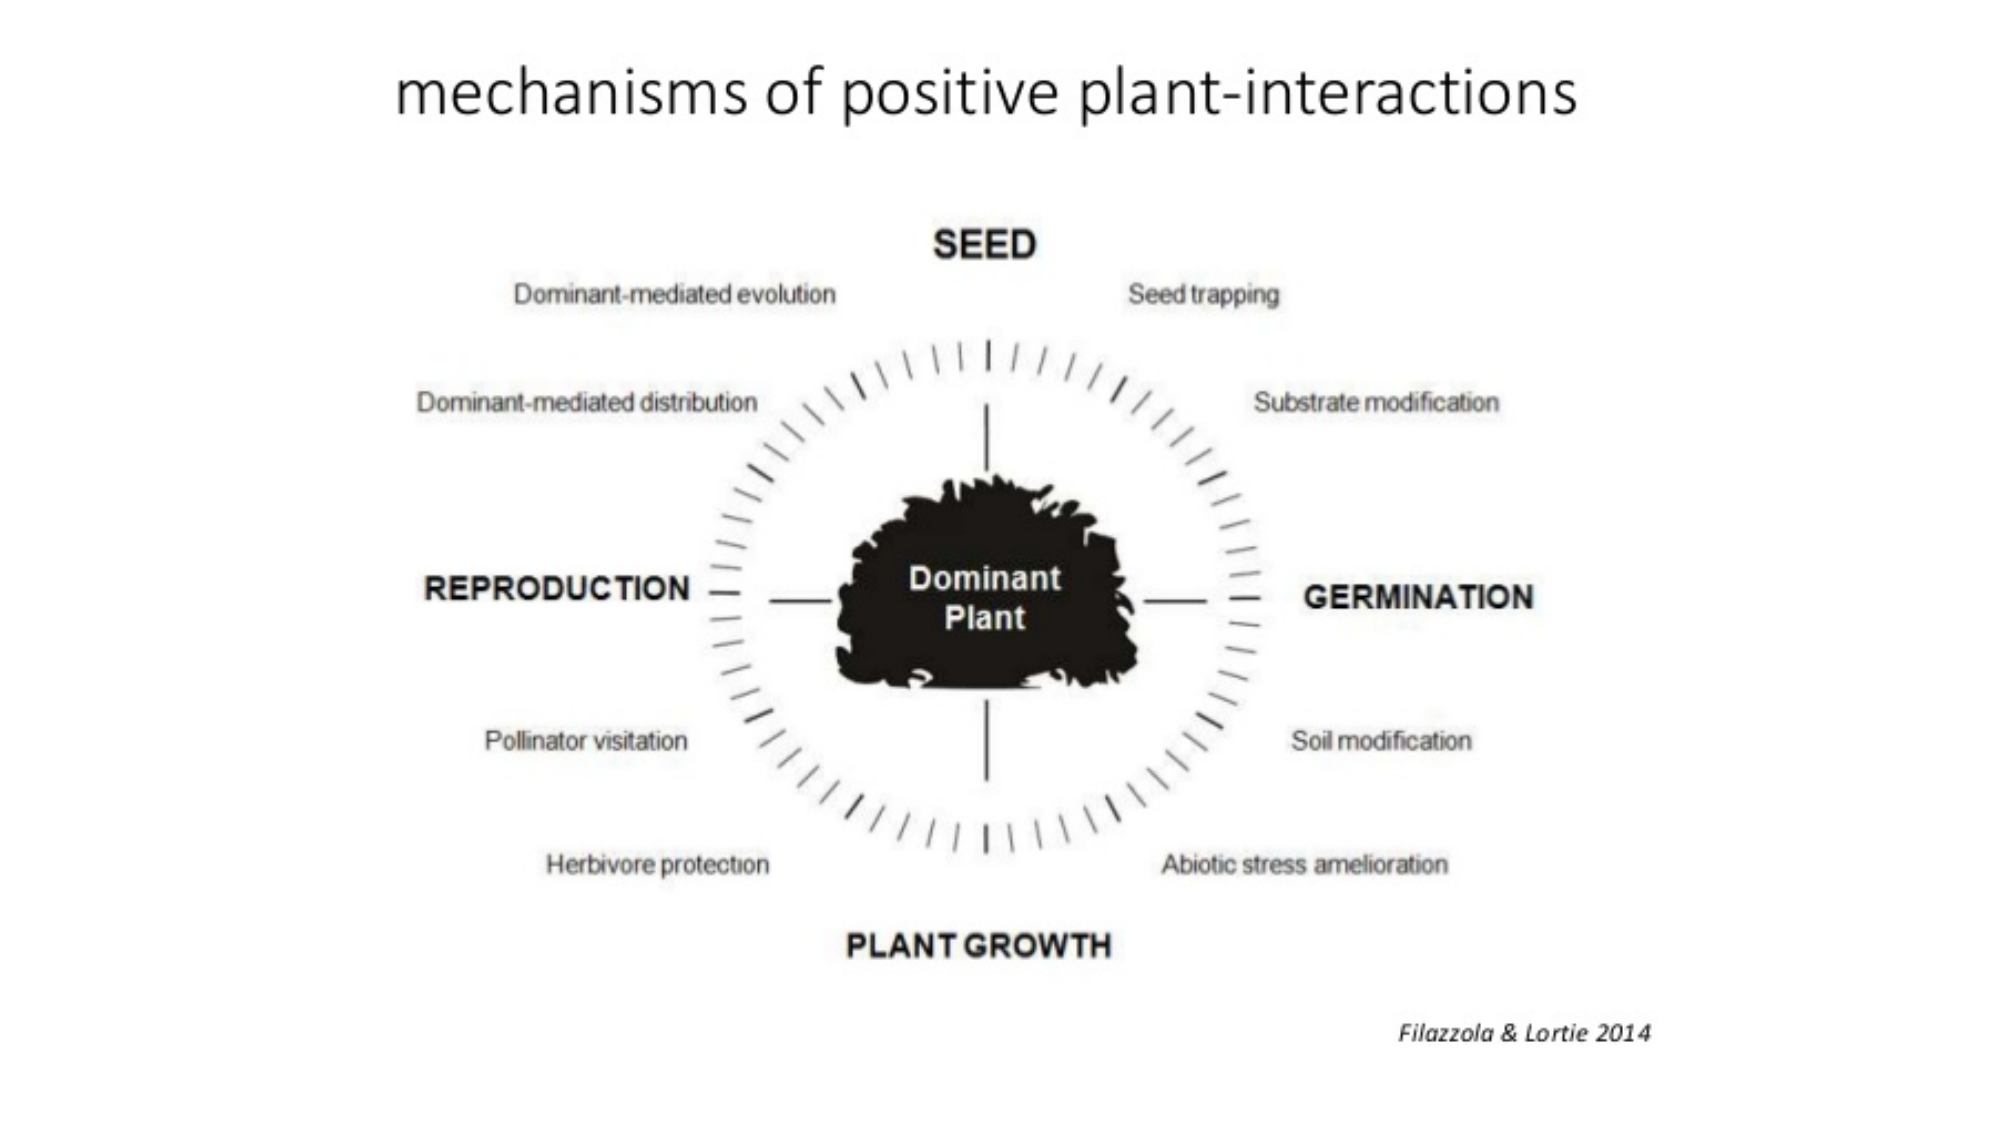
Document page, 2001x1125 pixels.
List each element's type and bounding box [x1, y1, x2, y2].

picture [310, 0, 1725, 1062]
